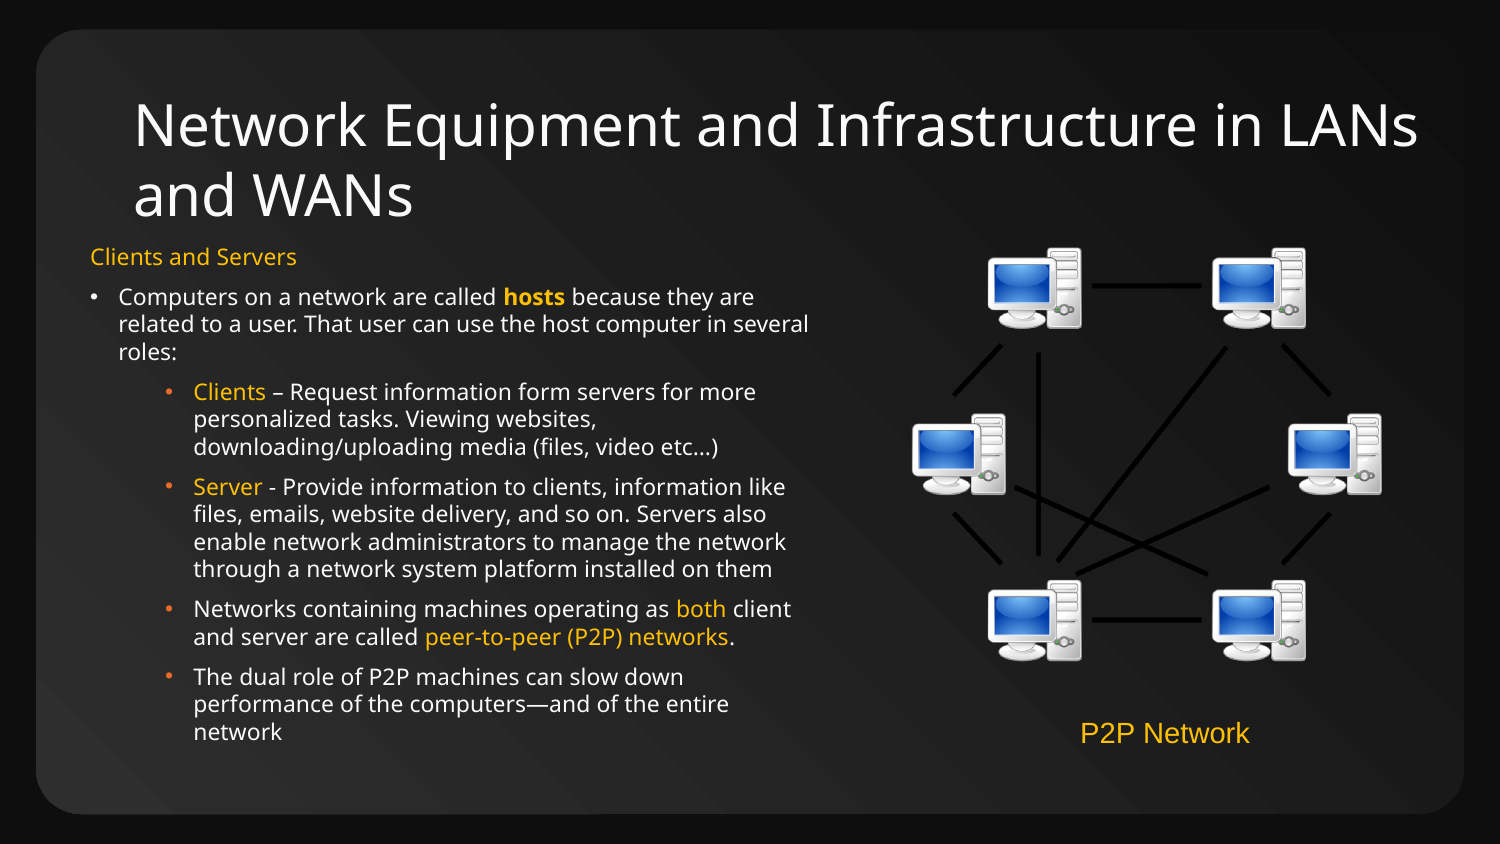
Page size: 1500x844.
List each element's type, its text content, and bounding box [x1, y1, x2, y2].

text_box Clients and Servers Computers on a network are called hosts because they are related to a user. That user can use the host computer in several roles: Clients – Request information form servers for more personalized tasks. Viewing websites, downloading/uploading media (files, video etc…) Server - Provide information to clients, information like files, emails, website delivery, and so on. Servers also enable network administrators to manage the network through a network system platform installed on them Networks containing machines operating as both client and server are called peer-to-peer (P2P) networks. The dual role of P2P machines can slow down performance of the computers—and of the entire network [52, 227, 831, 766]
title Network Equipment and Infrastructure in LANs and WANs [118, 72, 1470, 167]
picture [836, 133, 1458, 775]
